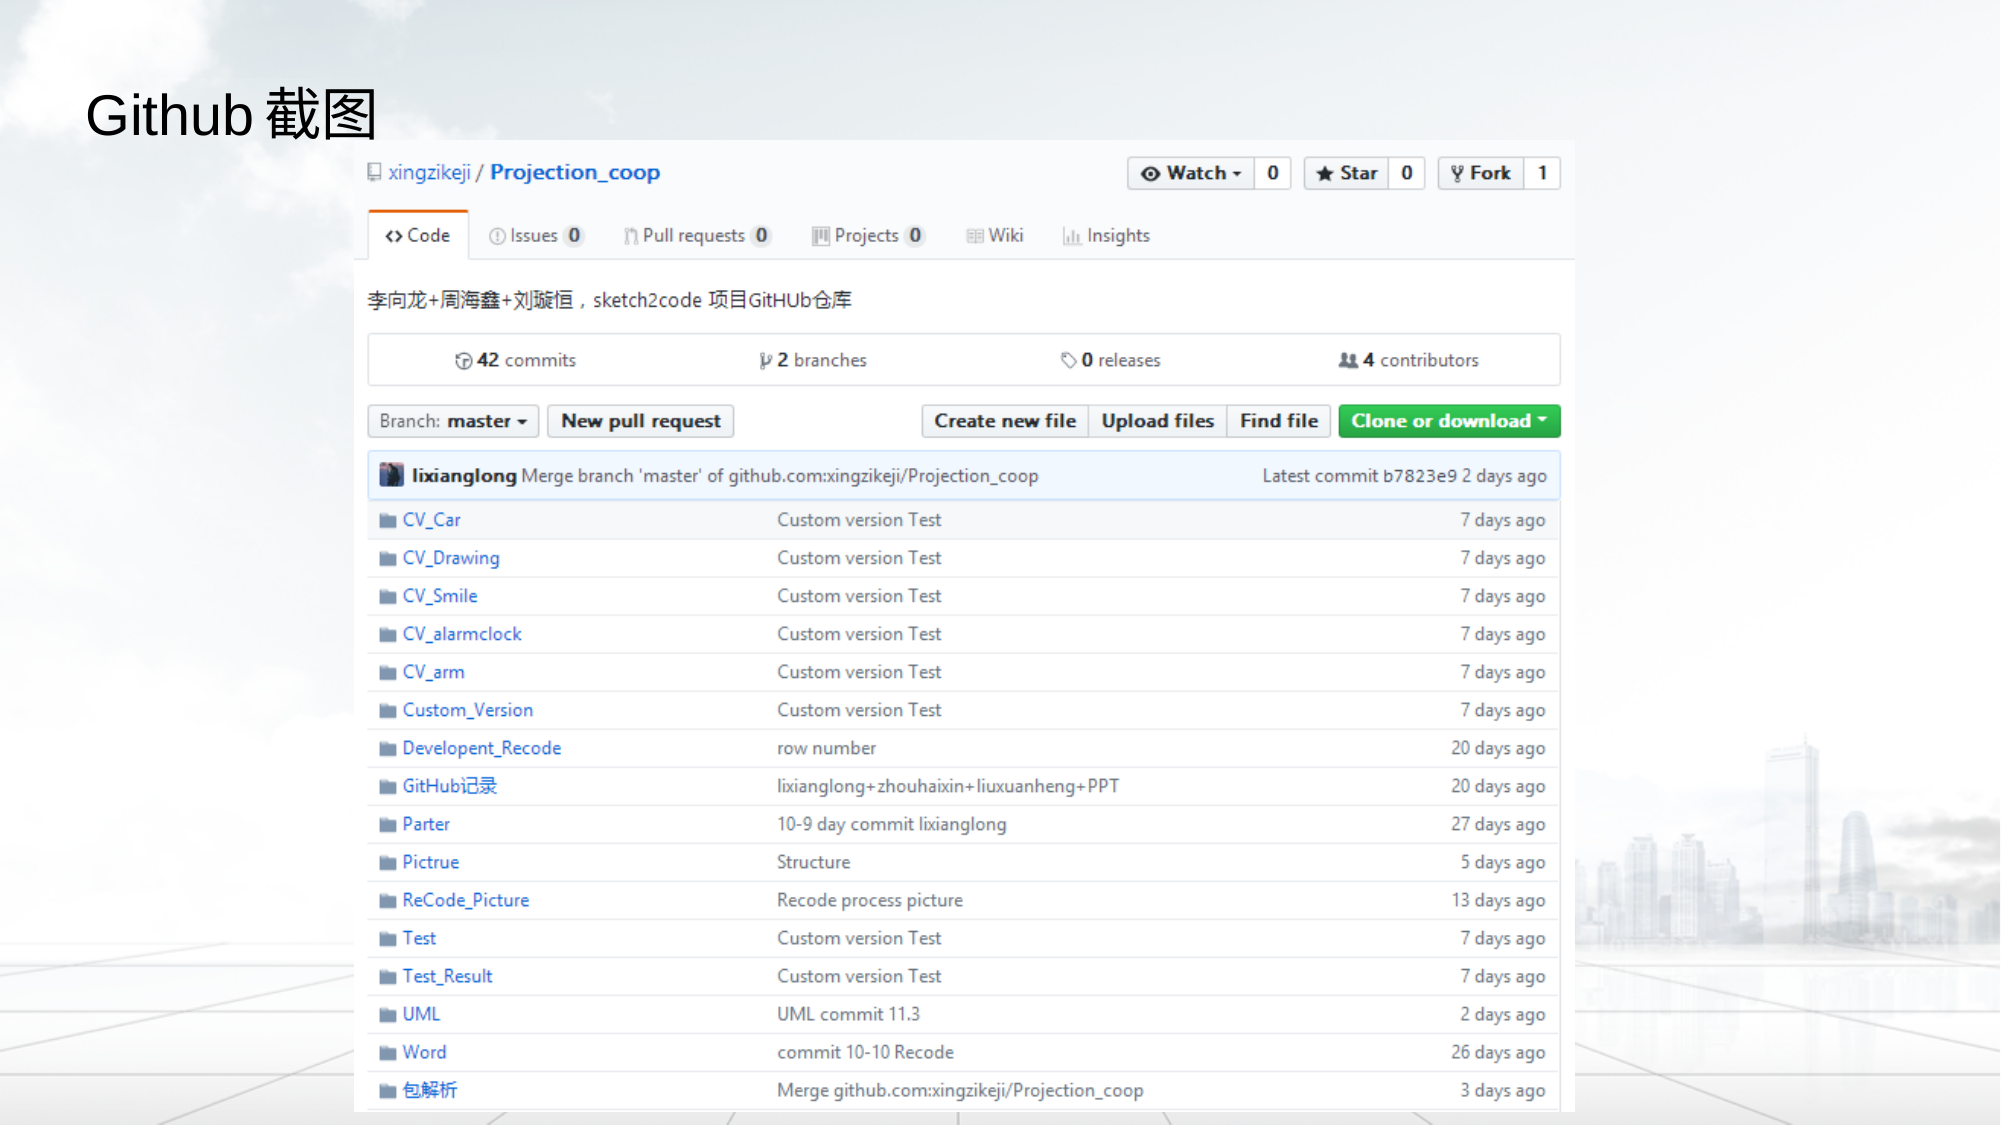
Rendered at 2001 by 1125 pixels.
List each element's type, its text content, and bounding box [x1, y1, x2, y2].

text_box Github截图 [70, 36, 1407, 155]
picture [0, 0, 2001, 1125]
